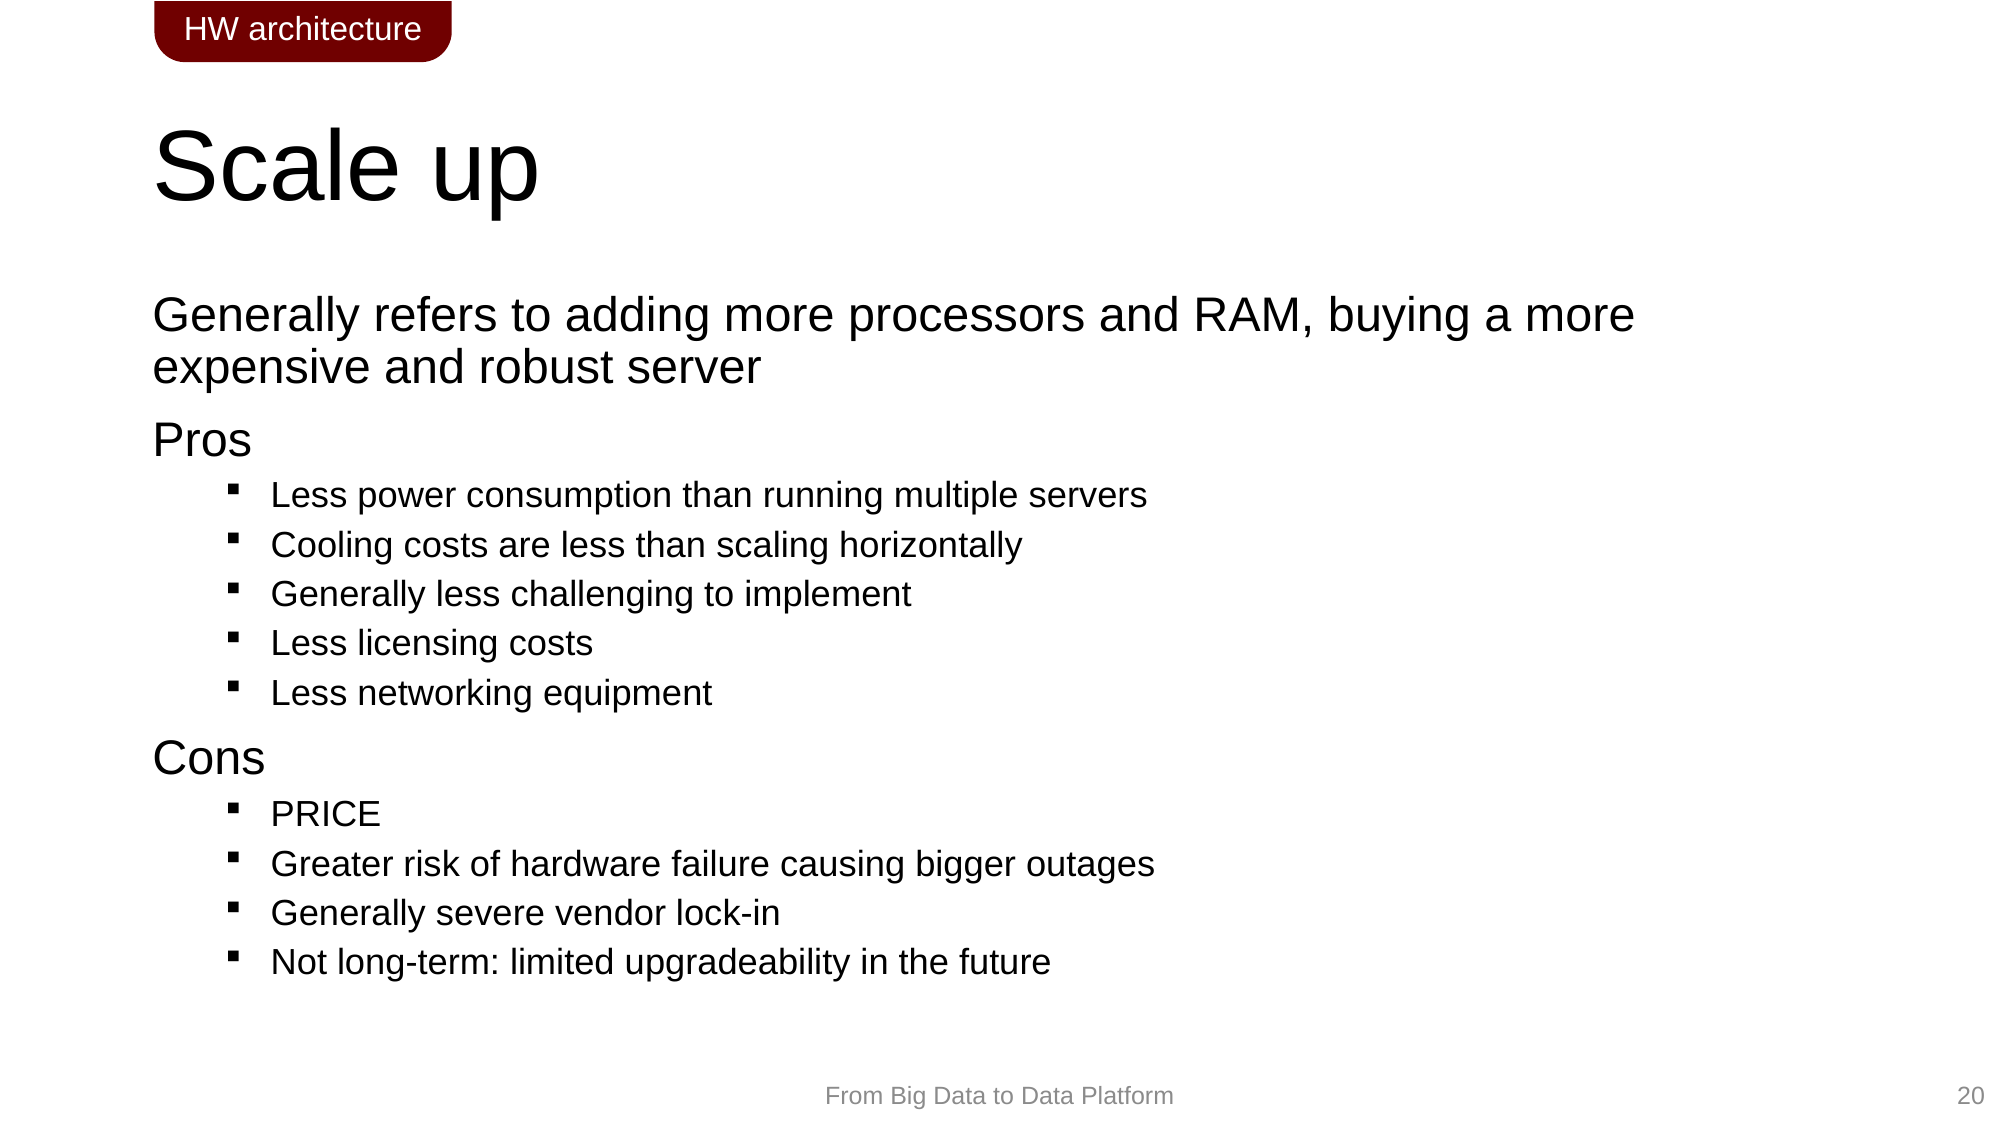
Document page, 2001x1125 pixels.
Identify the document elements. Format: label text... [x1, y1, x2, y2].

title Scale up [137, 59, 1863, 278]
text_box HW architecture [154, 1, 452, 63]
list Generally refers to adding more processors and RAM, buying a more expensive and robust server Pros Less power consumption than running multiple servers Cooling costs are less than scaling horizontally Generally less challenging to implement Less licensing costs Less networking equipment Cons PRICE Greater risk of hardware failure causing bigger outages Generally severe vendor lock-in Not long-term: limited upgradeability in the future [137, 278, 1863, 993]
slide_number 20 [1550, 1065, 2000, 1125]
